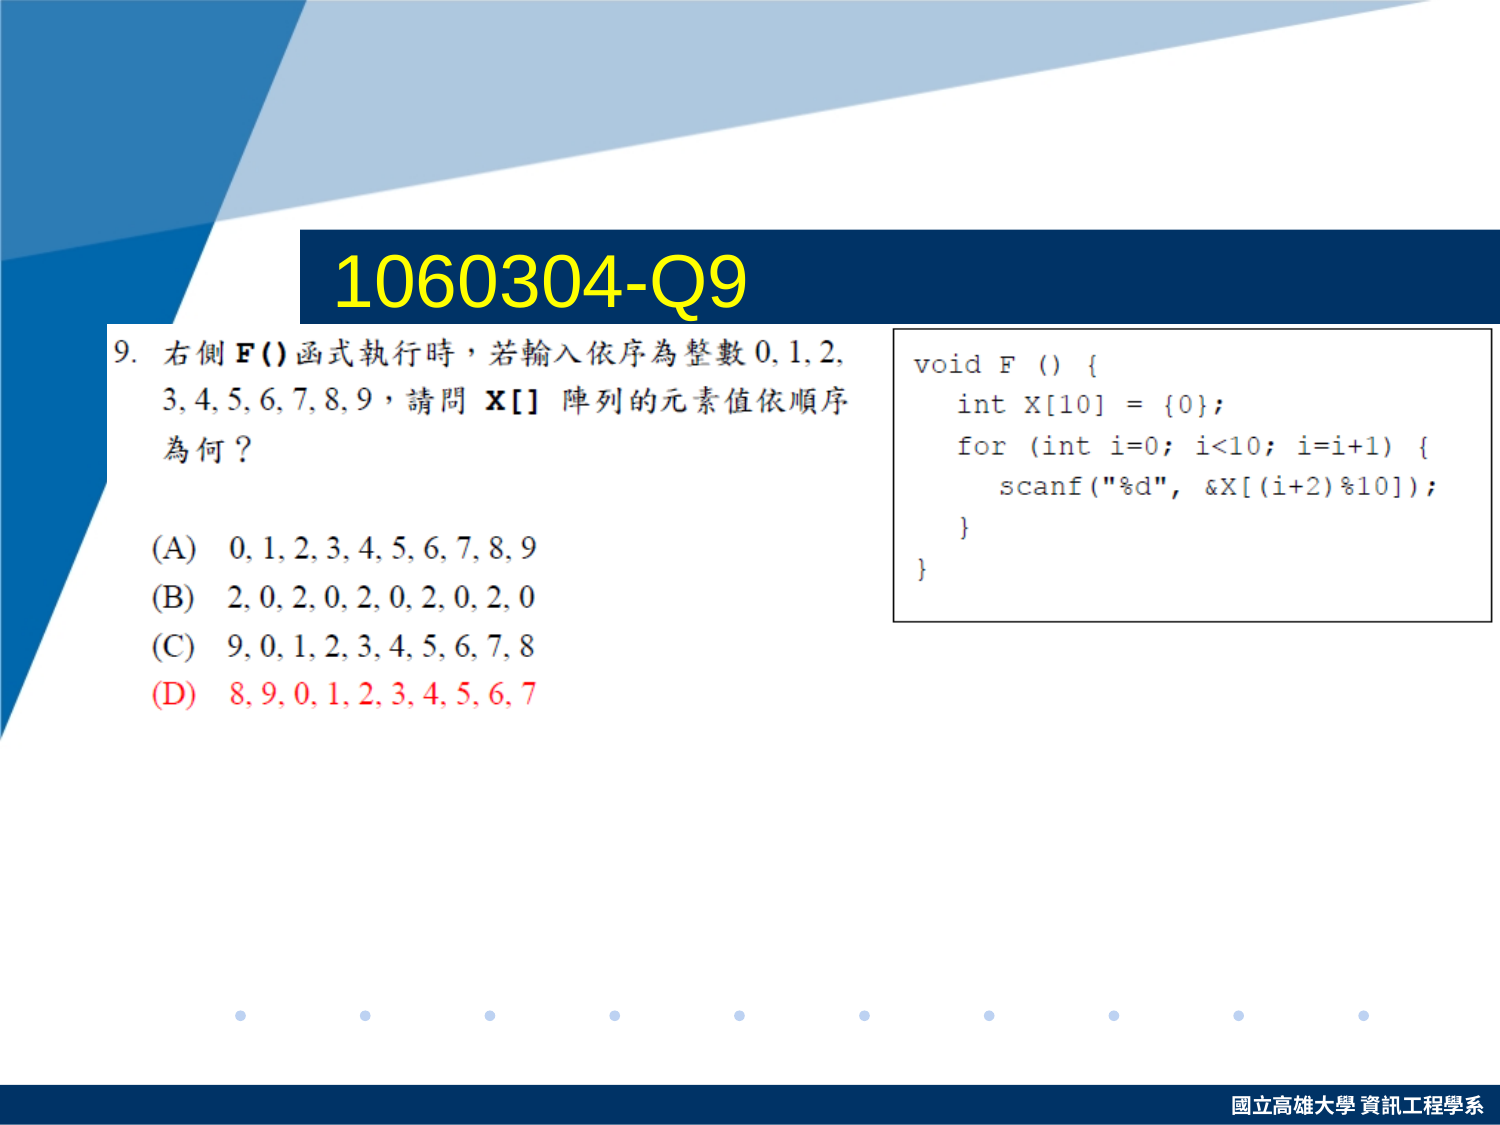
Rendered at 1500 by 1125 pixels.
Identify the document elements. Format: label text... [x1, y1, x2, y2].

picture [0, 0, 1500, 842]
title 1060304-Q9 [300, 229, 1500, 324]
